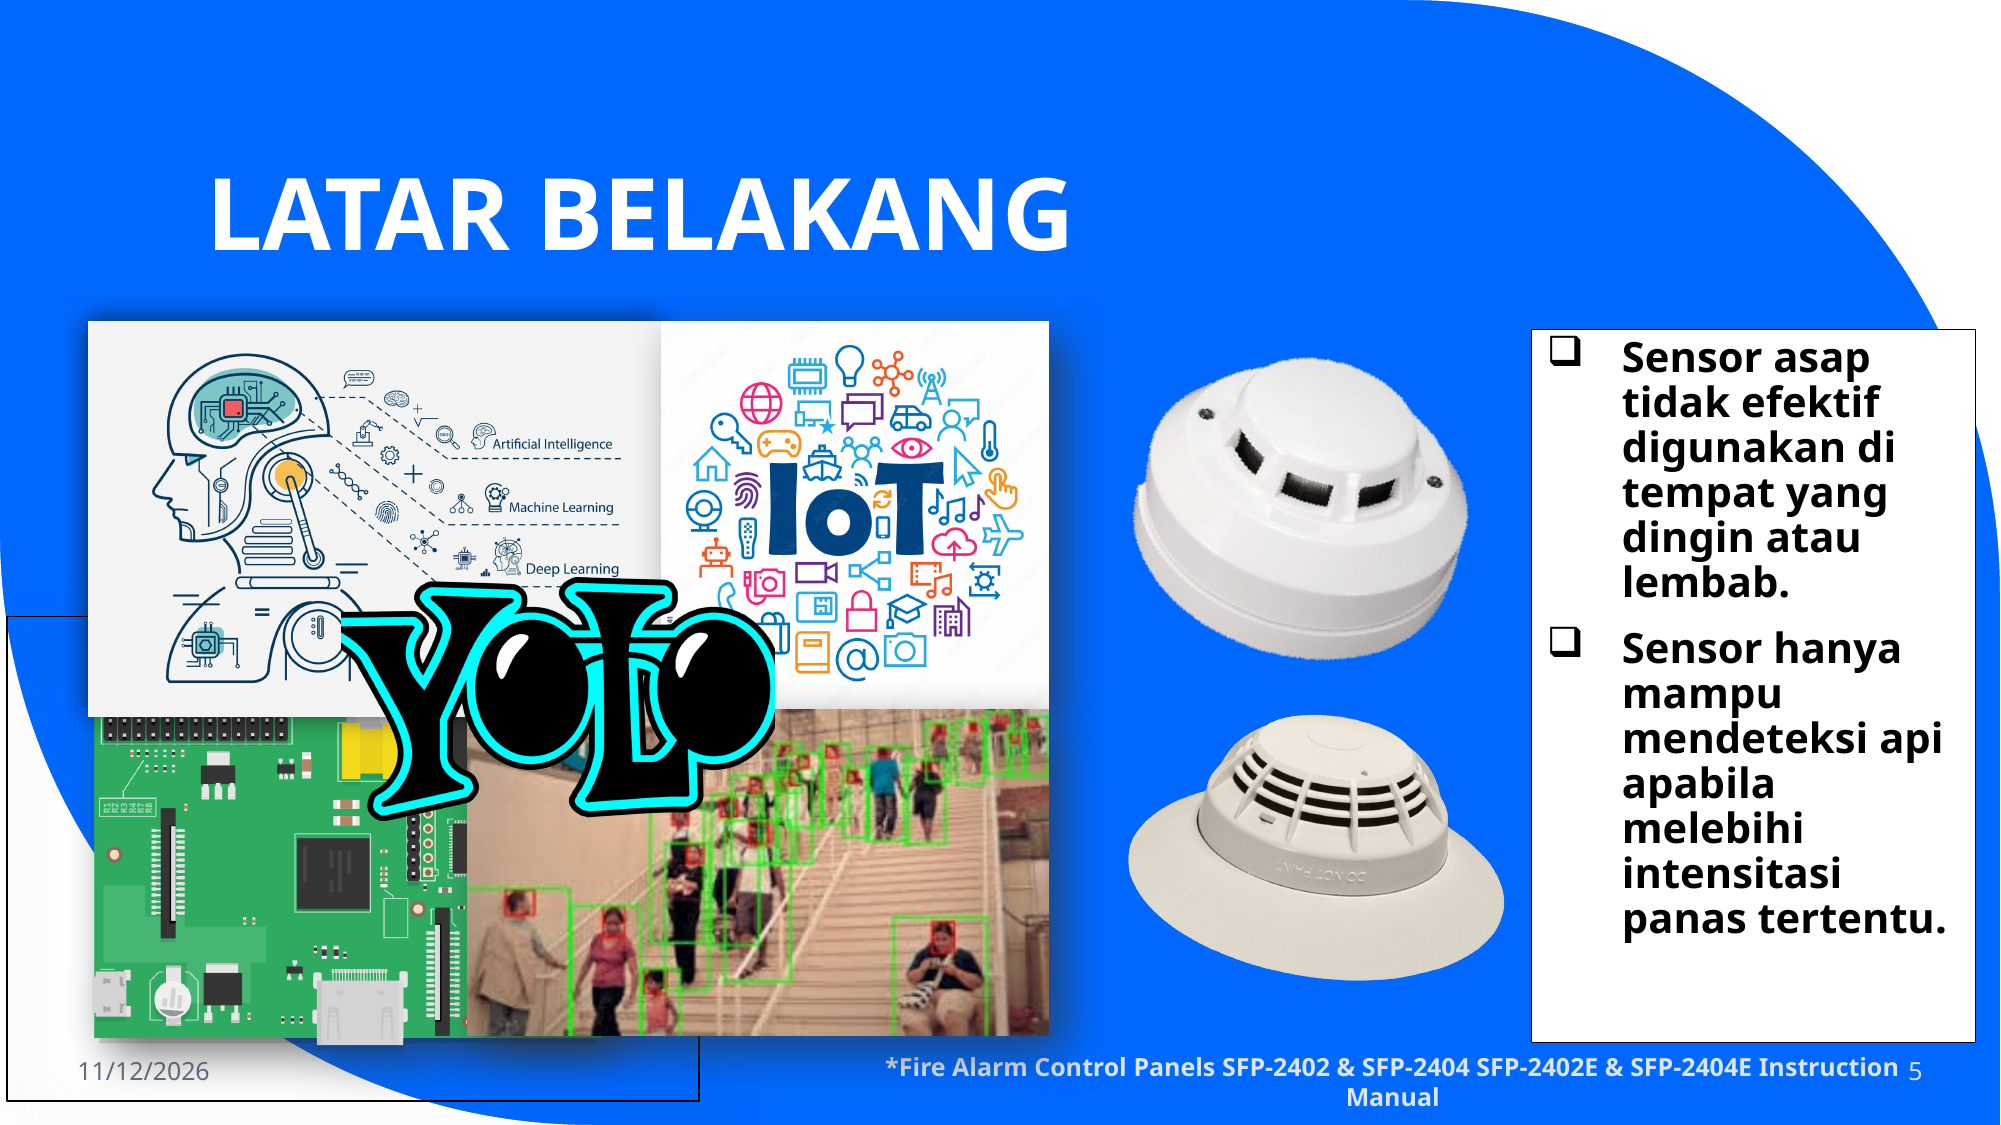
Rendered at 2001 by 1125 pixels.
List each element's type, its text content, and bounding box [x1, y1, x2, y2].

picture [1065, 247, 1562, 1009]
footer *Fire Alarm Control Panels SFP-2402 & SFP-2404 SFP-2402E & SFP-2404E Instruction Manual [848, 1051, 1938, 1112]
slide_number 5 [1665, 1042, 1938, 1103]
title LATAR BELAKANG [191, 62, 1796, 280]
picture [7, 321, 1049, 1101]
list Sensor asap tidak efektif digunakan di tempat yang dingin atau lembab. Sensor hanya mampu mendeteksi api apabila melebihi intensitasi panas tertentu. [1531, 329, 1976, 1043]
